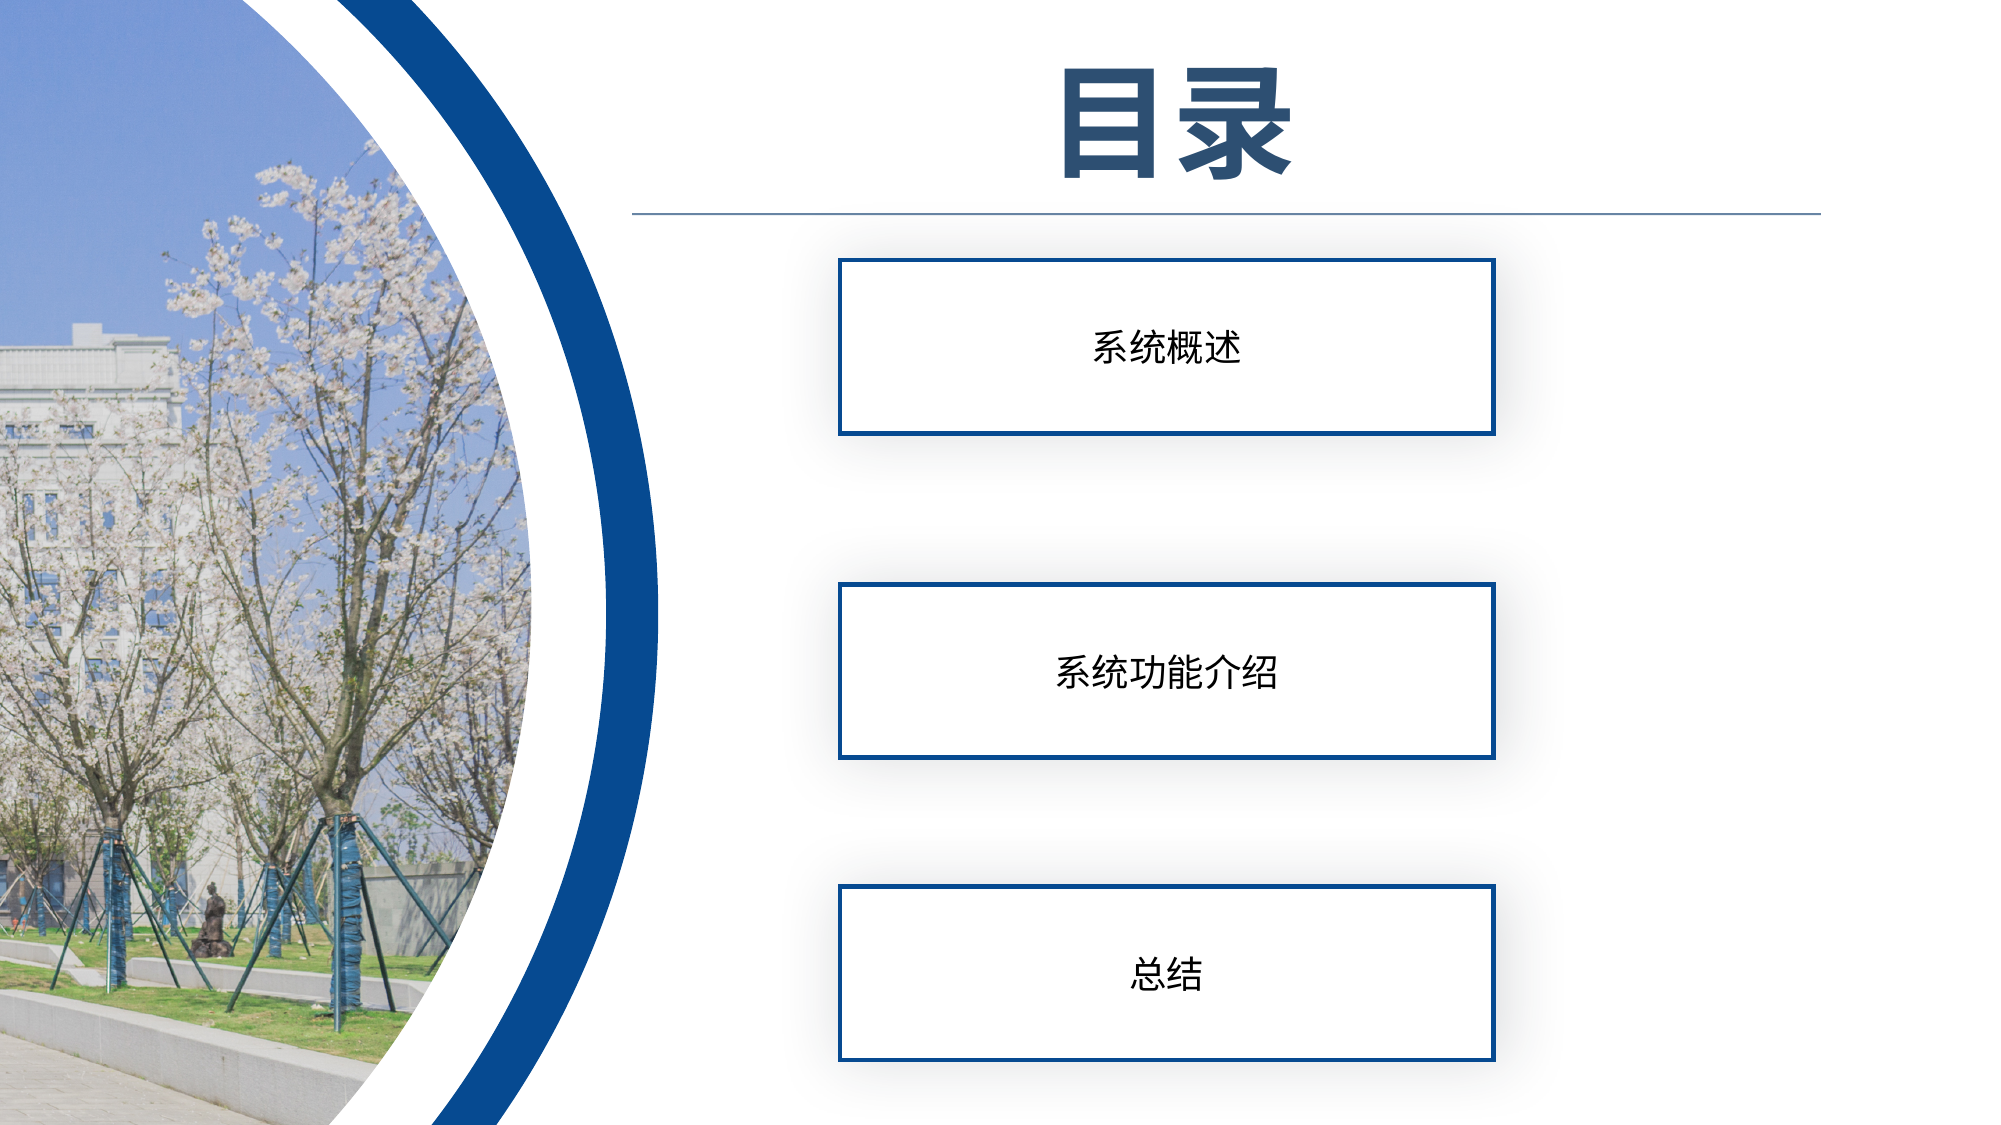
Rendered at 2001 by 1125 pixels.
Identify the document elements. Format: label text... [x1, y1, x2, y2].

text_box 目录 [871, 35, 1312, 201]
text_box 总结 [839, 886, 1495, 1061]
text_box 系统功能介绍 [839, 583, 1495, 759]
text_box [0, 0, 633, 1125]
text_box 系统概述 [839, 259, 1495, 435]
